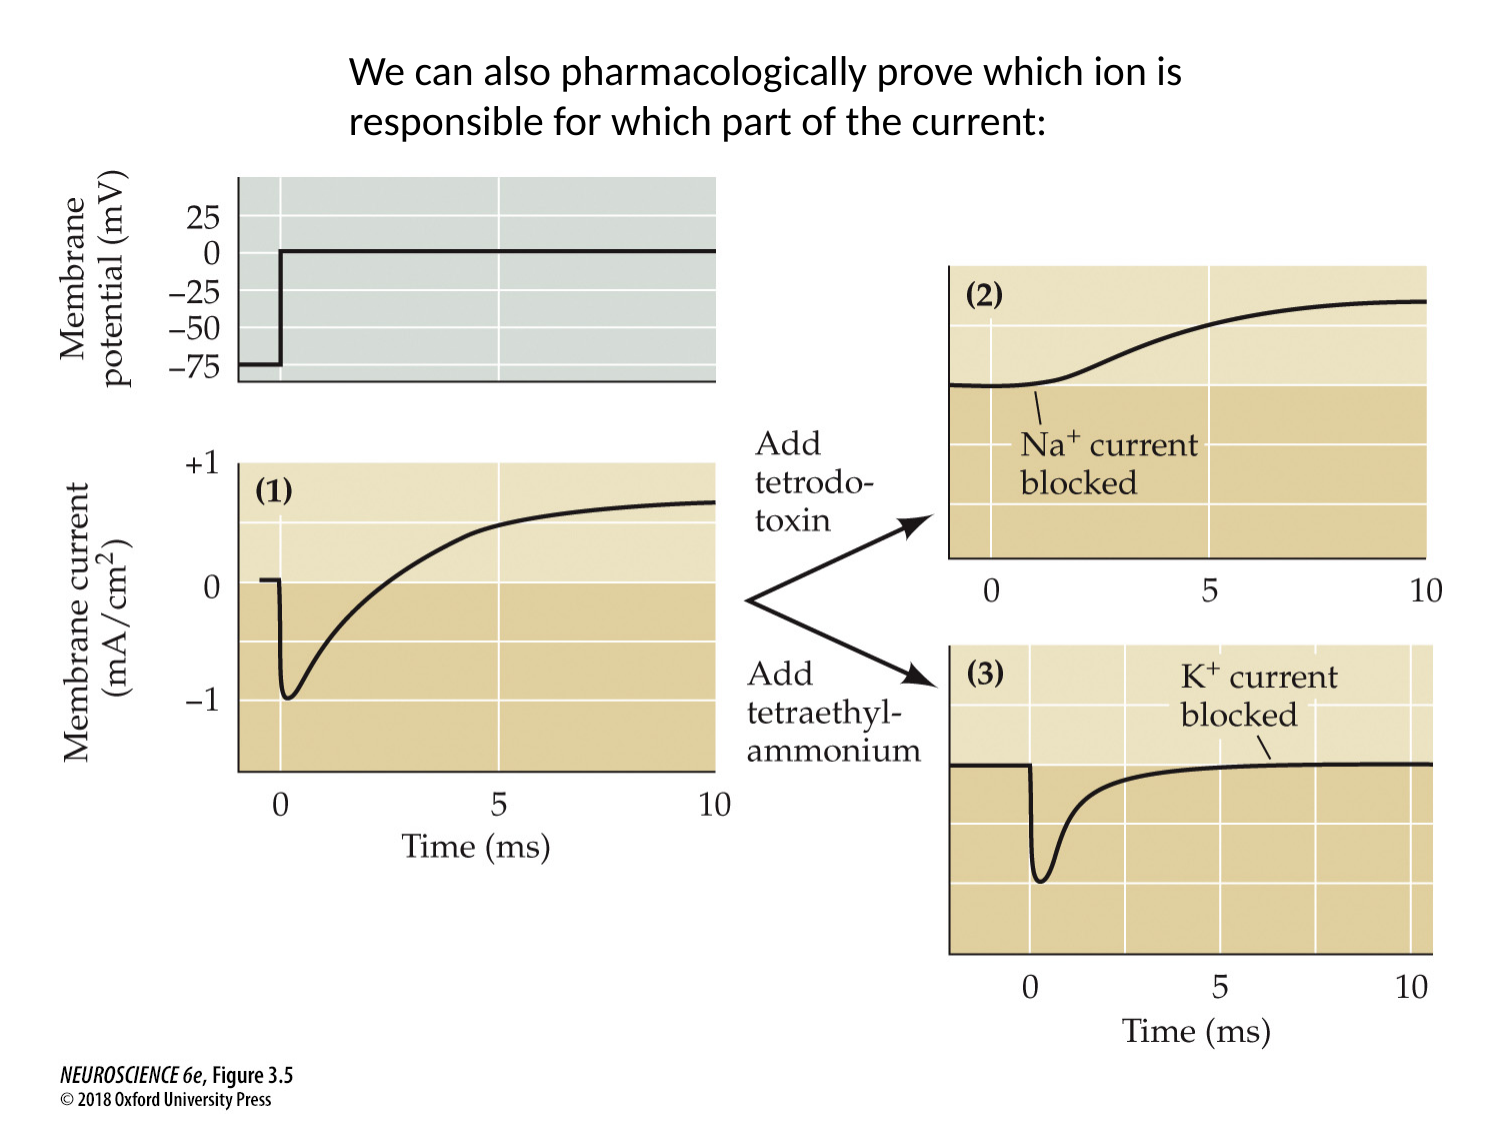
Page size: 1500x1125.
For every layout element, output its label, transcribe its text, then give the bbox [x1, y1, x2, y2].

text_box We can also pharmacologically prove which ion is responsible for which part of the current: [334, 36, 1377, 151]
picture [49, 154, 1451, 1115]
